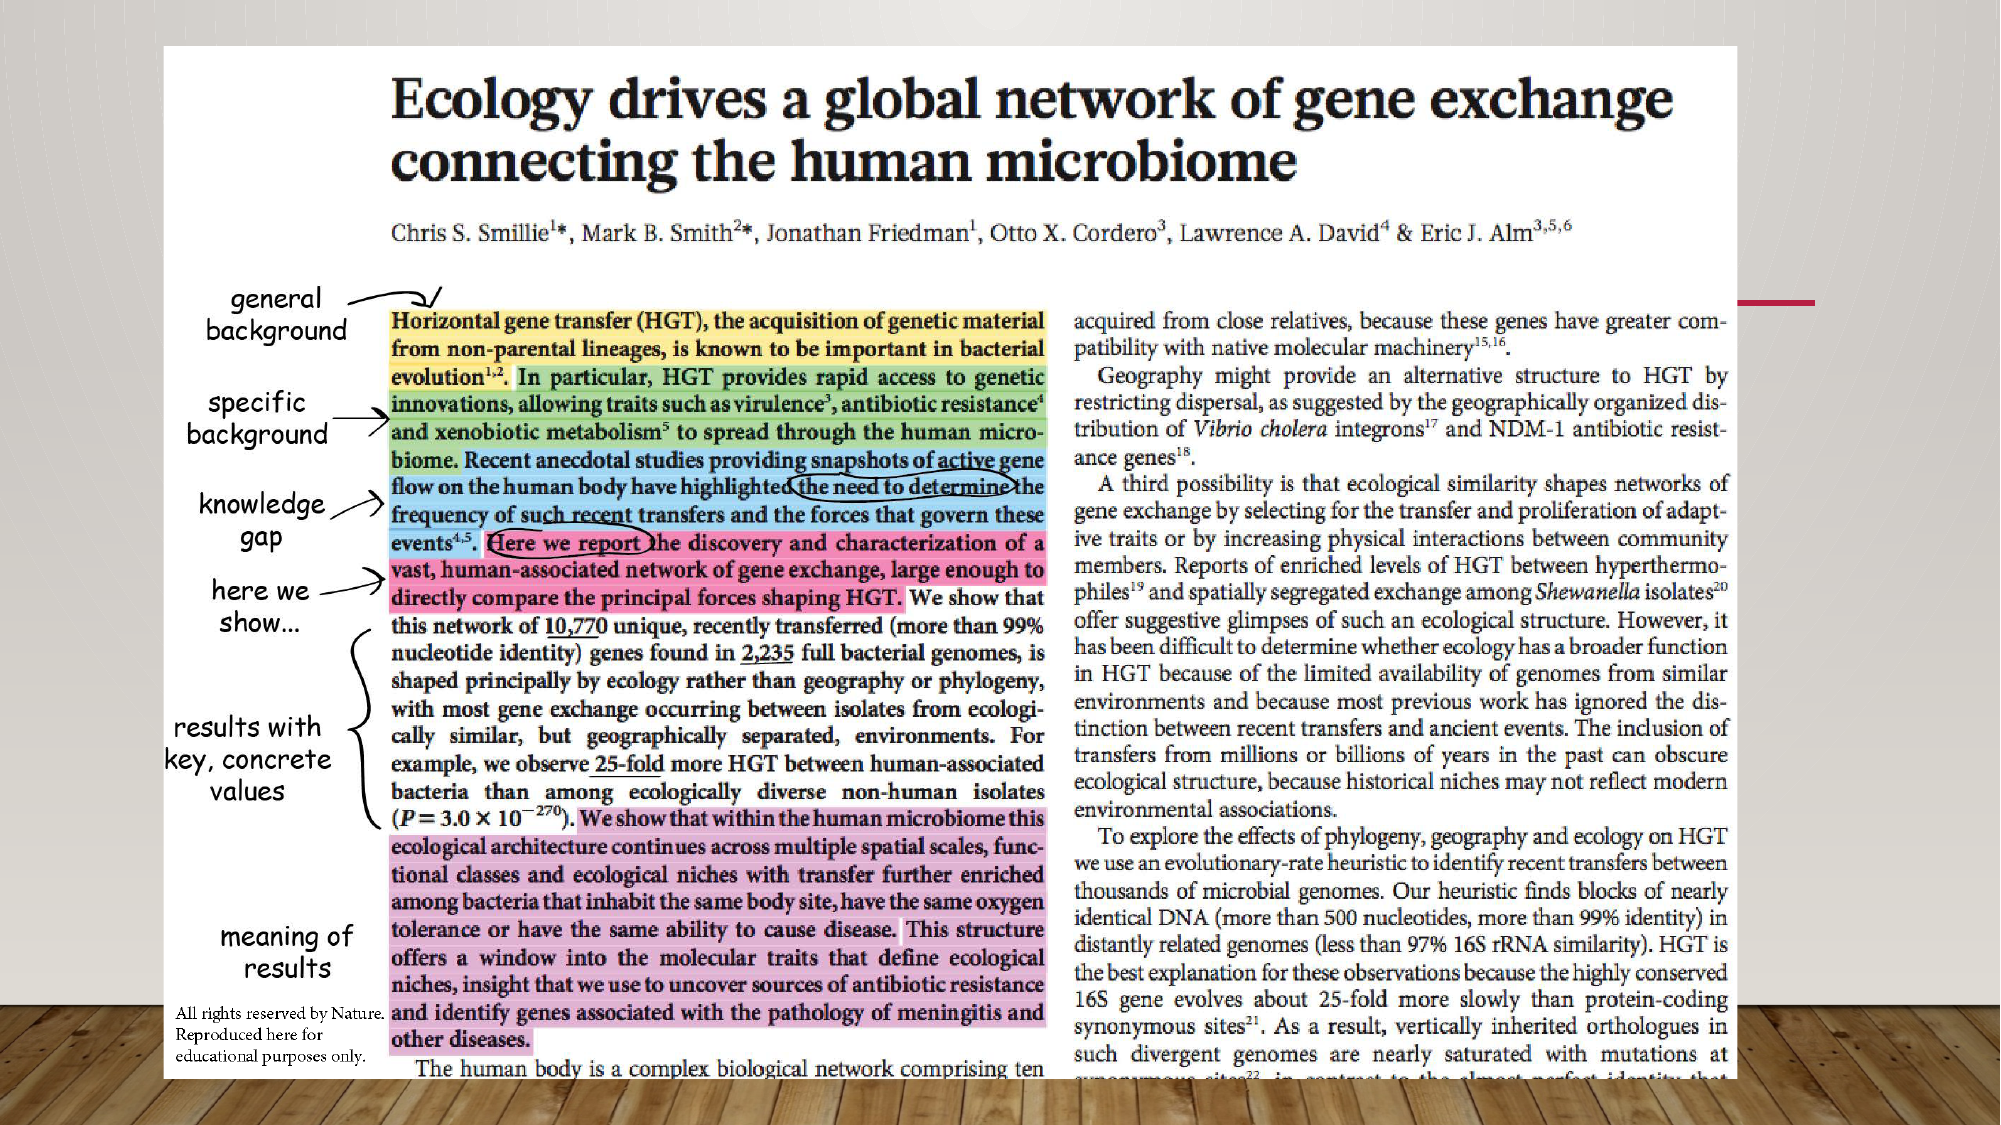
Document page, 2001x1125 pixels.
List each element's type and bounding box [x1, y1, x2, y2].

picture [0, 1005, 2000, 1125]
list [163, 46, 1738, 1079]
